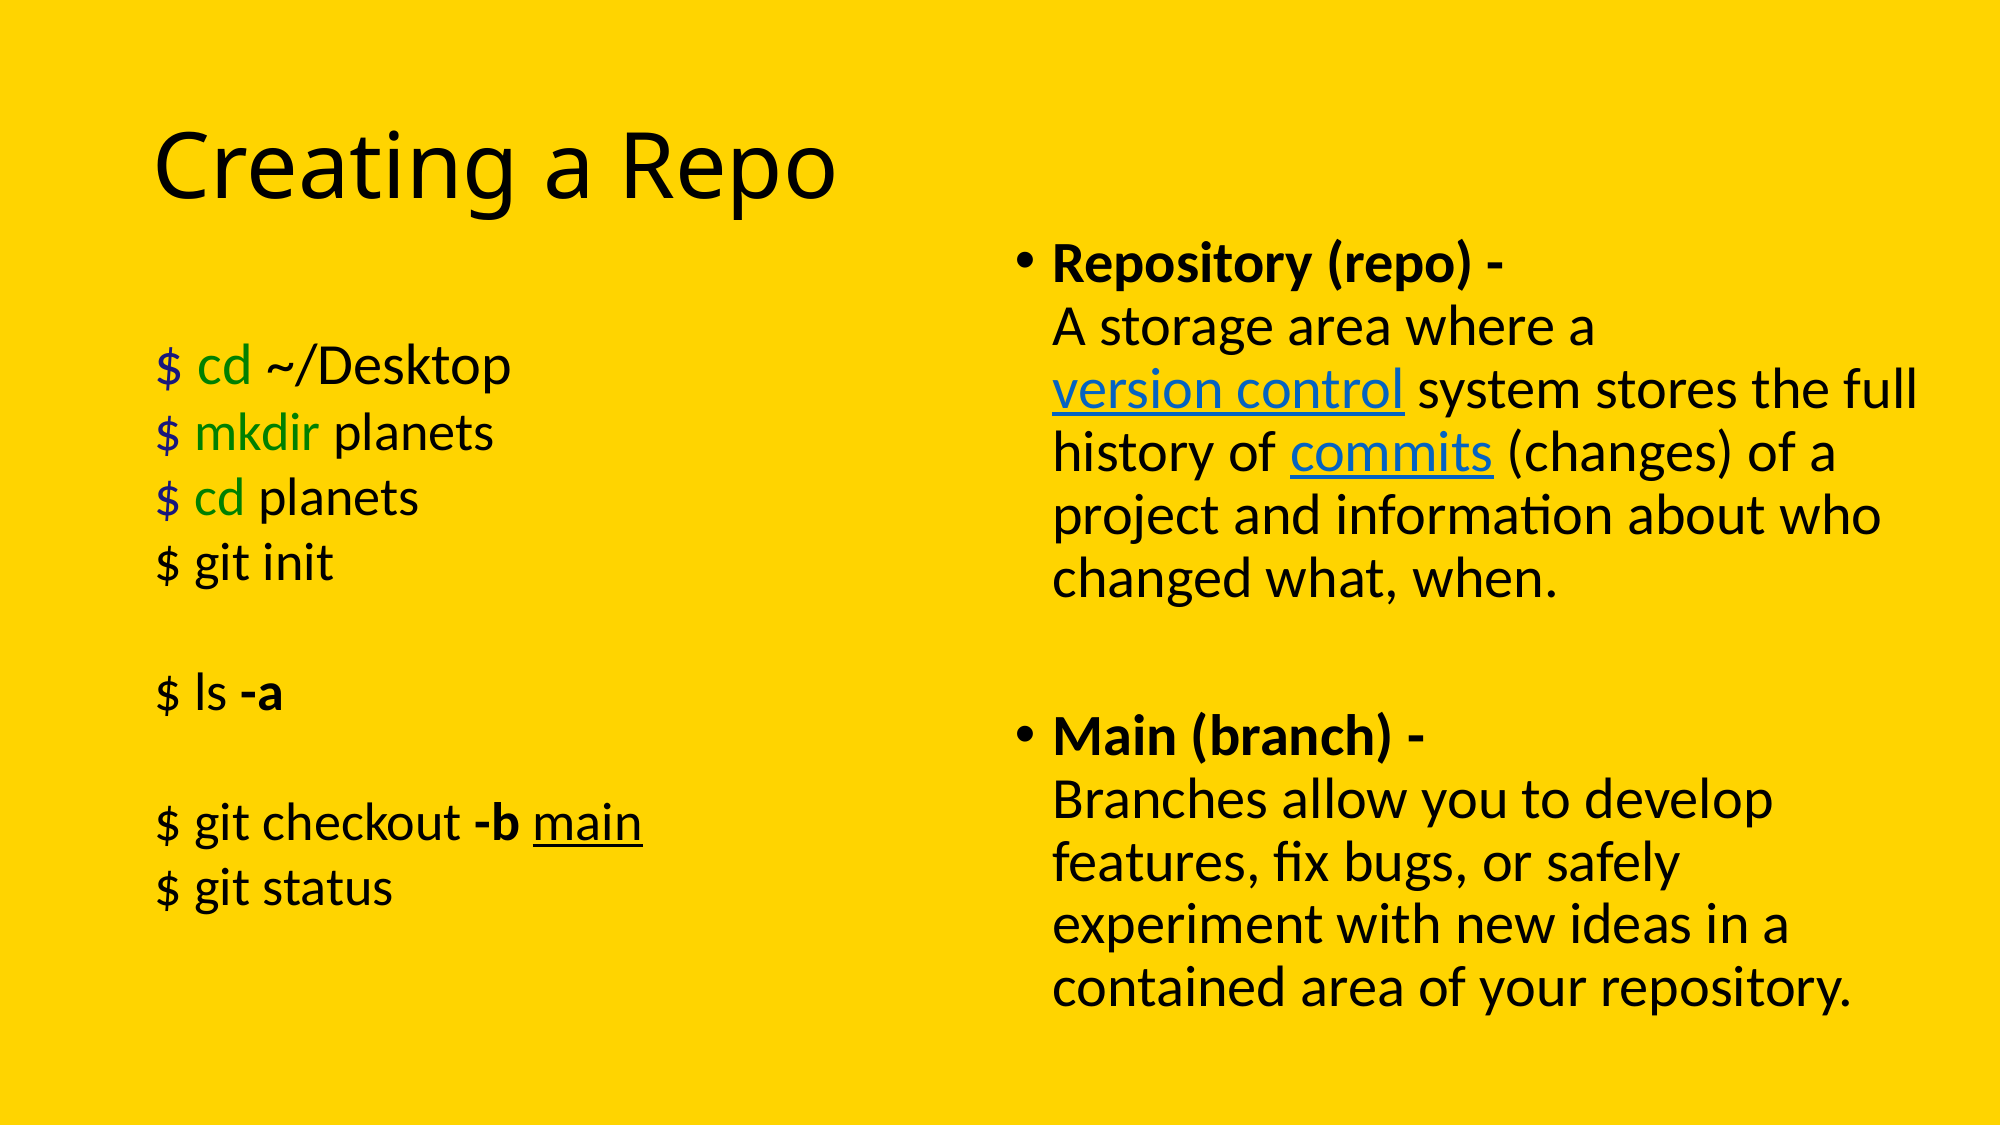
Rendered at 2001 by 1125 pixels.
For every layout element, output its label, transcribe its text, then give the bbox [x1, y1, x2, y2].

text_box $ cd ~/Desktop $ mkdir planets $ cd planets $ git init $ ls -a $ git checkout -b main $ git status [140, 318, 670, 1125]
list Repository (repo) - A storage area where a version control system stores the full history of commits (changes) of a project and information about who changed what, when. [999, 224, 1942, 656]
title Creating a Repo [137, 59, 1863, 278]
text_box Main (branch) - Branches allow you to develop features, fix bugs, or safely experiment with new ideas in a contained area of your repository. [999, 697, 1942, 1125]
